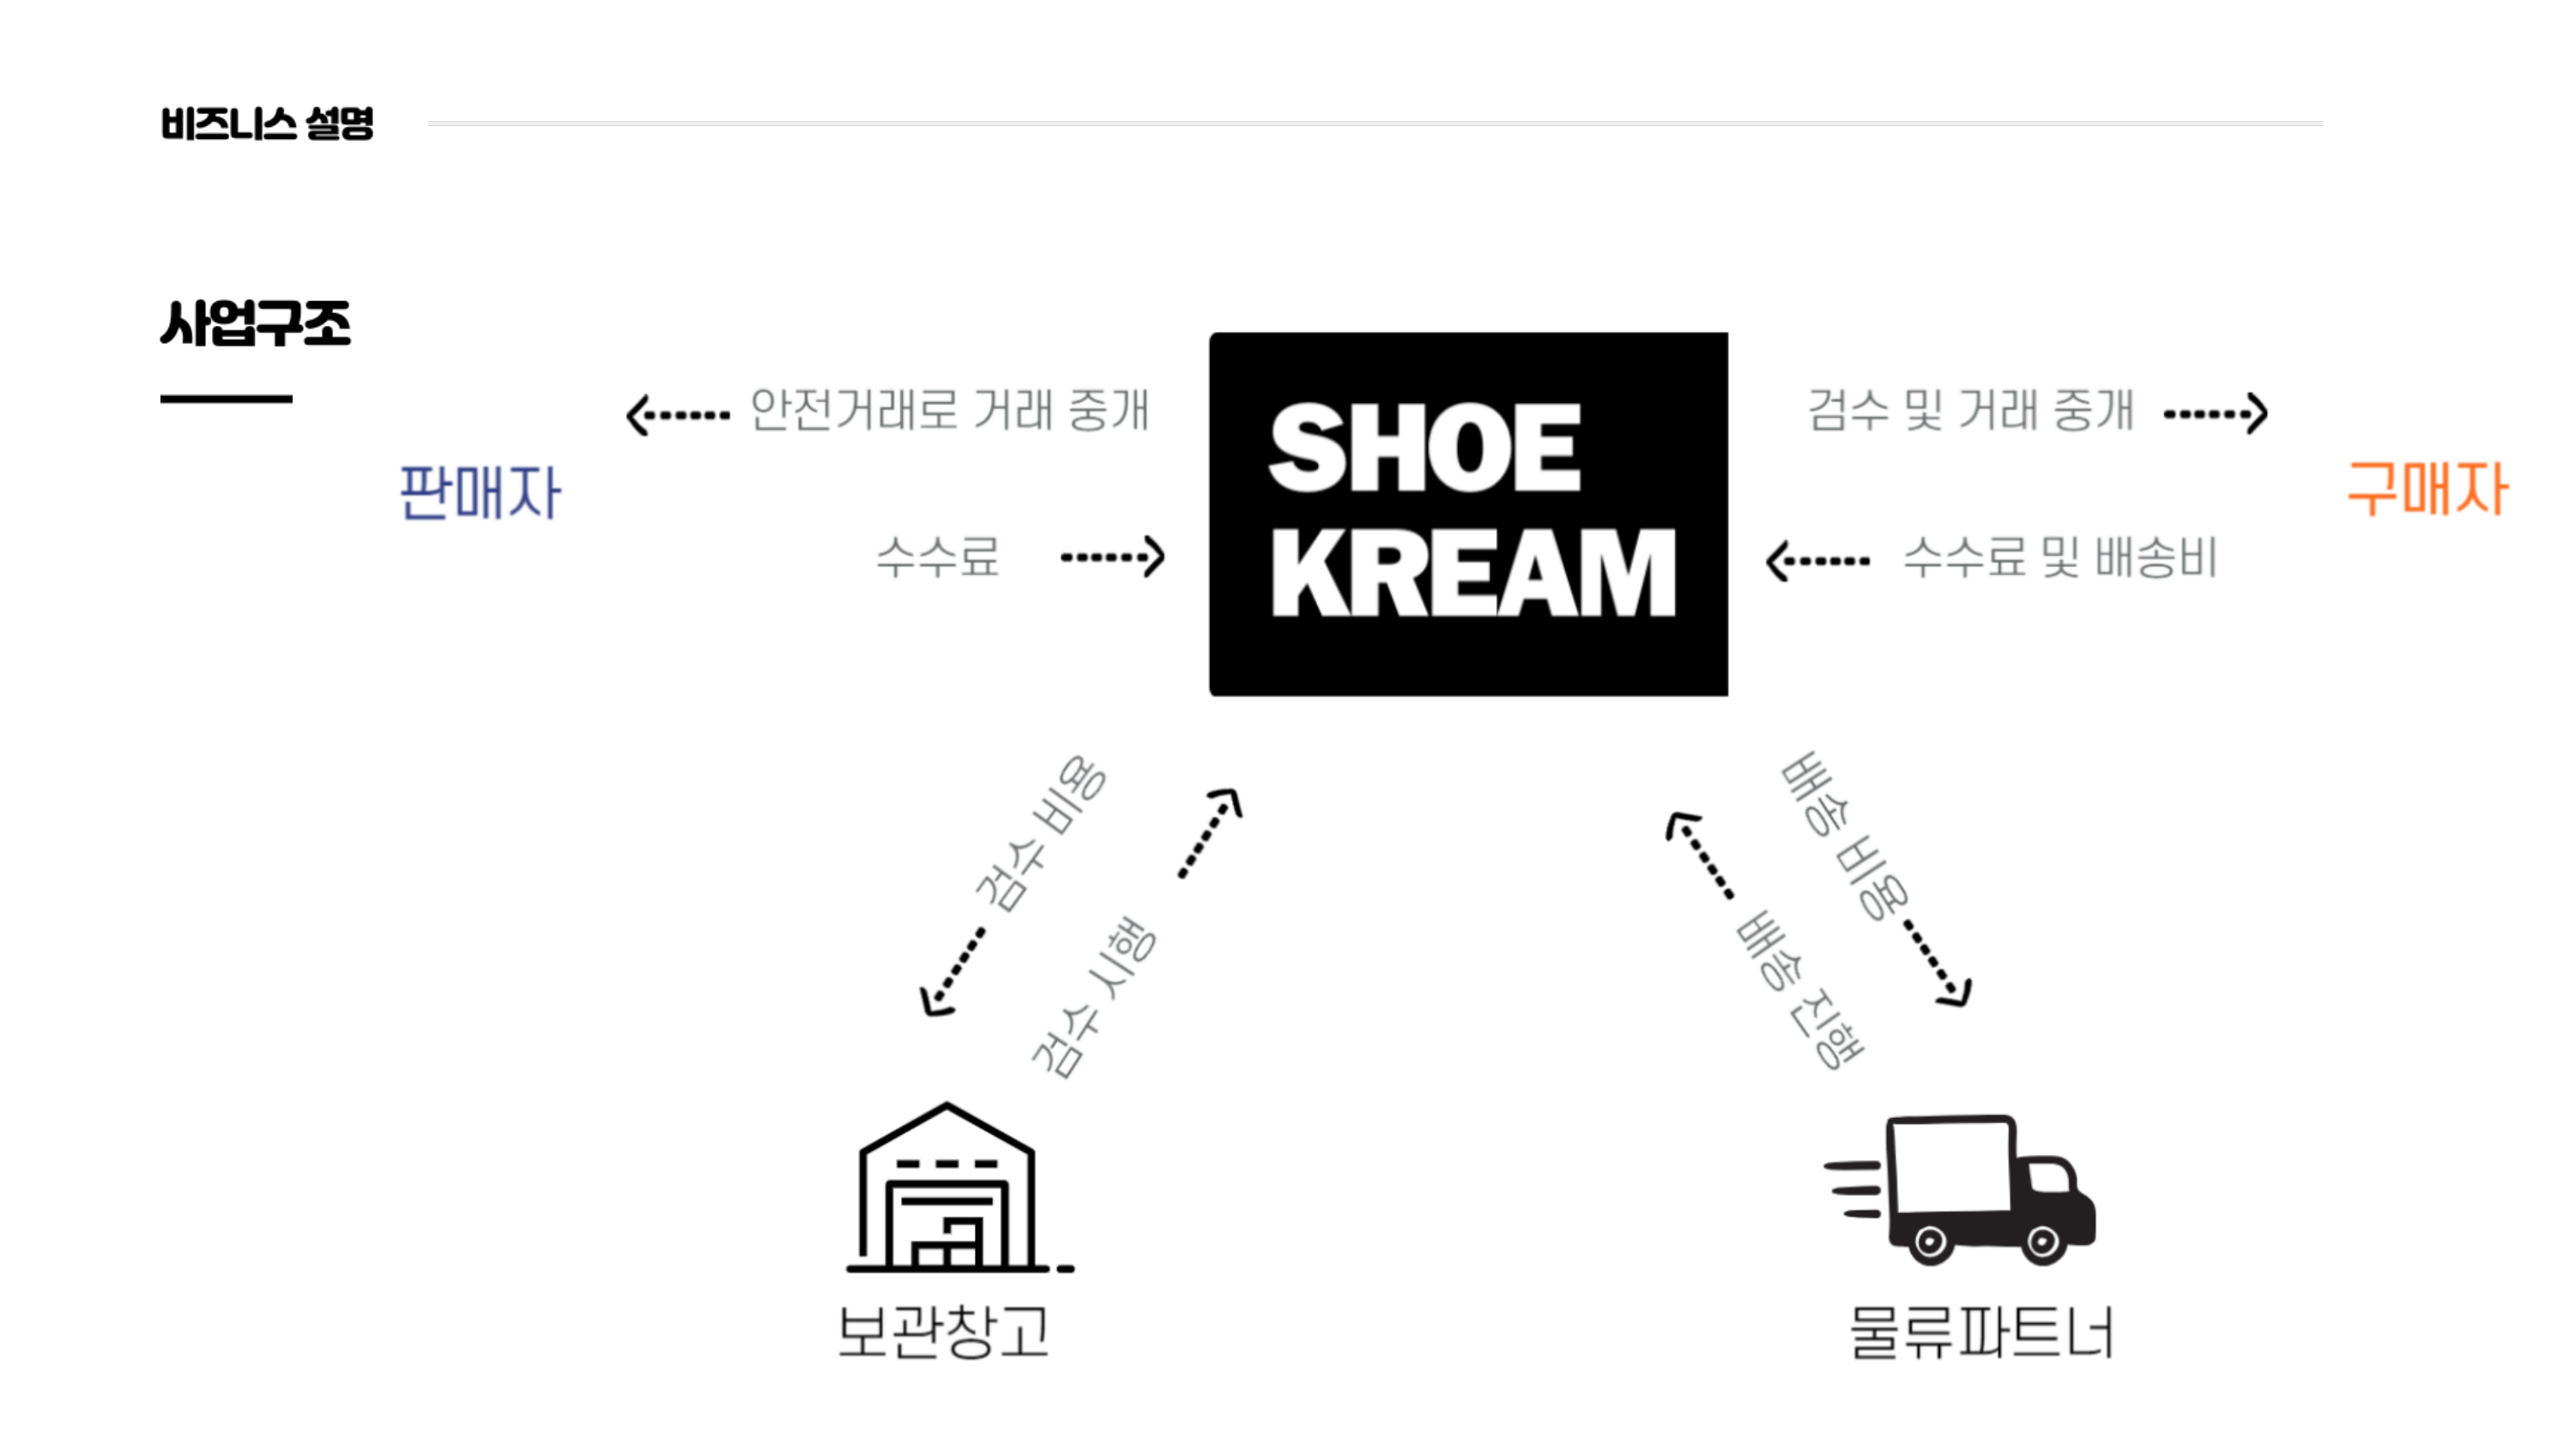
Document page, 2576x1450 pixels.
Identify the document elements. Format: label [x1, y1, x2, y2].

text_box [377, 322, 2514, 1378]
picture [148, 83, 409, 181]
text_box [160, 384, 293, 415]
text_box [428, 118, 2324, 130]
picture [144, 265, 397, 403]
